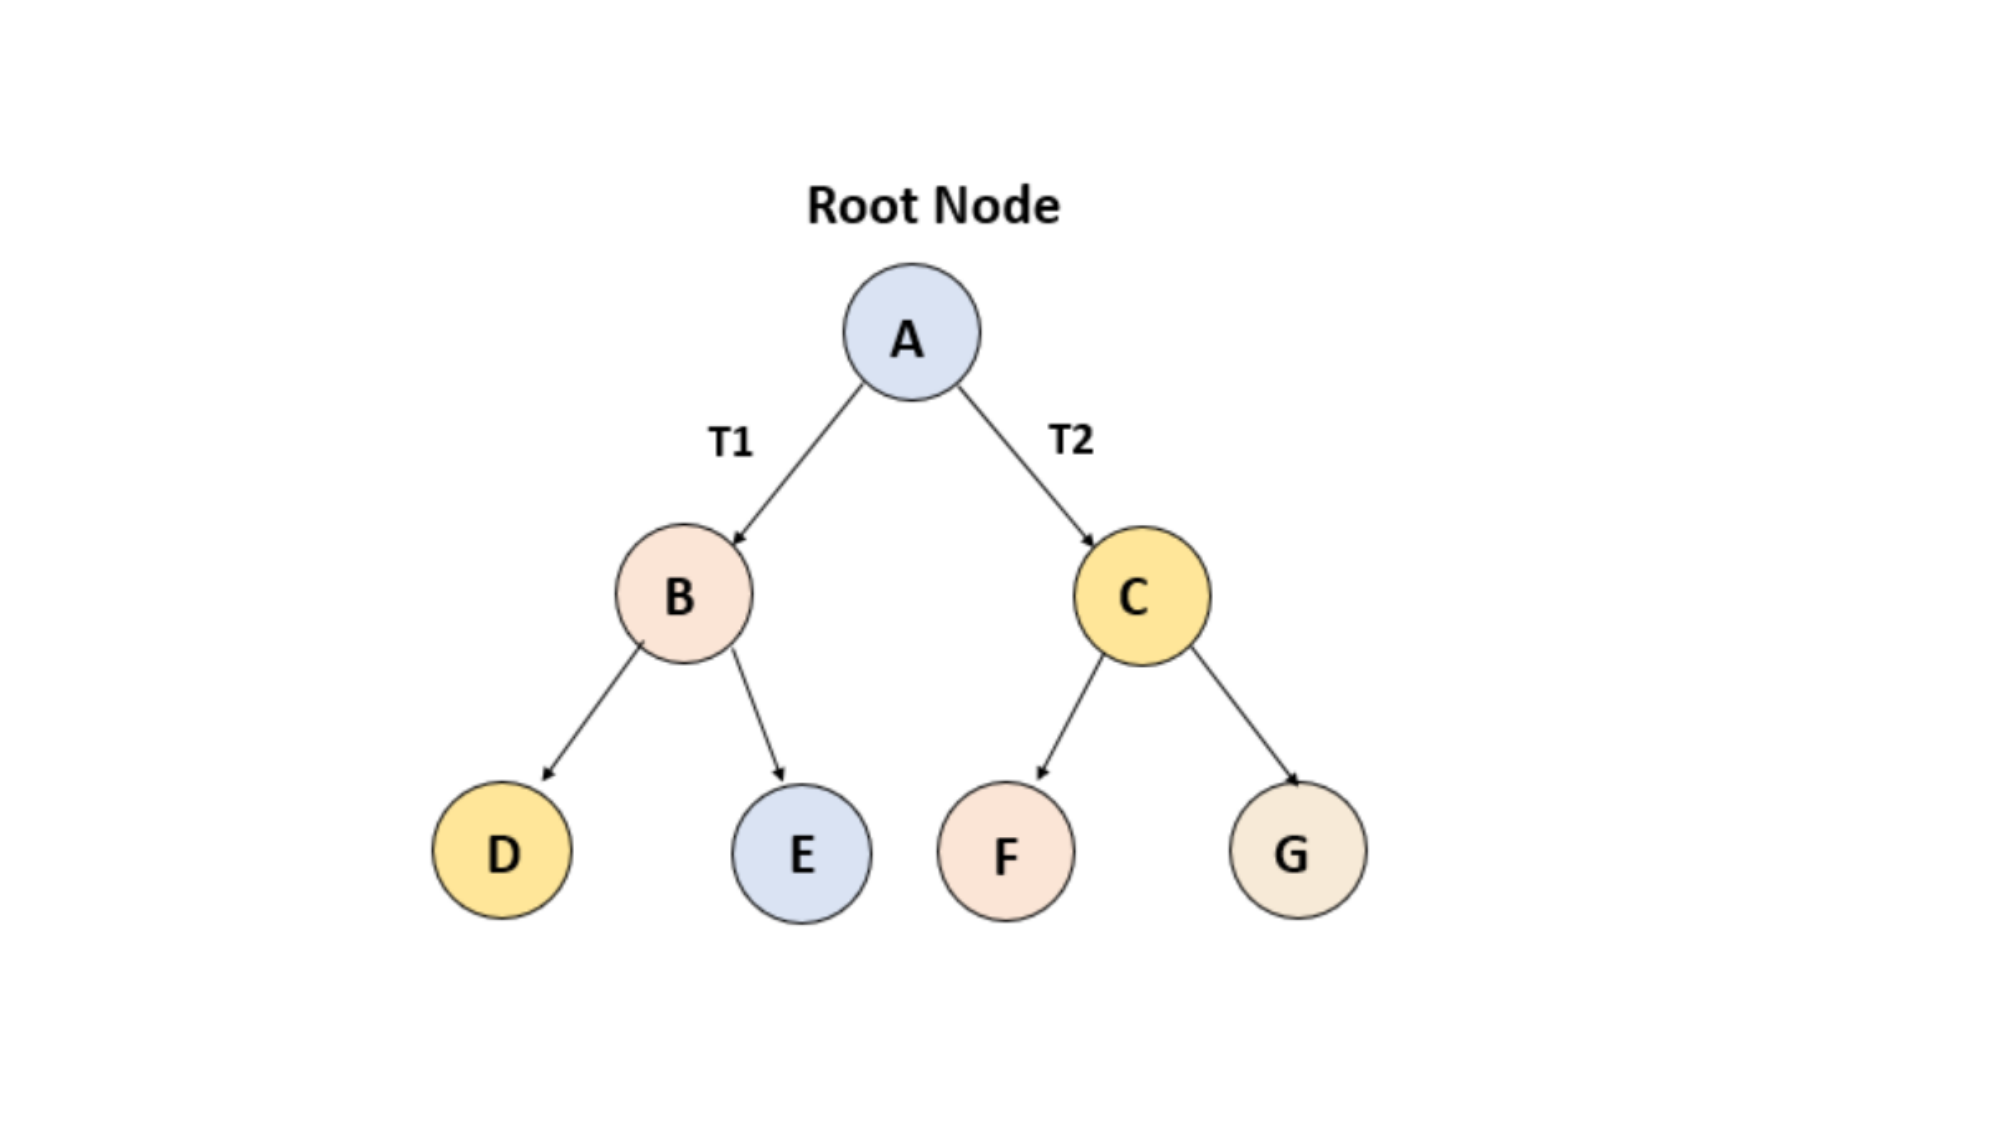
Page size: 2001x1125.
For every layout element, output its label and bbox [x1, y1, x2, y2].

picture [379, 111, 1500, 1045]
